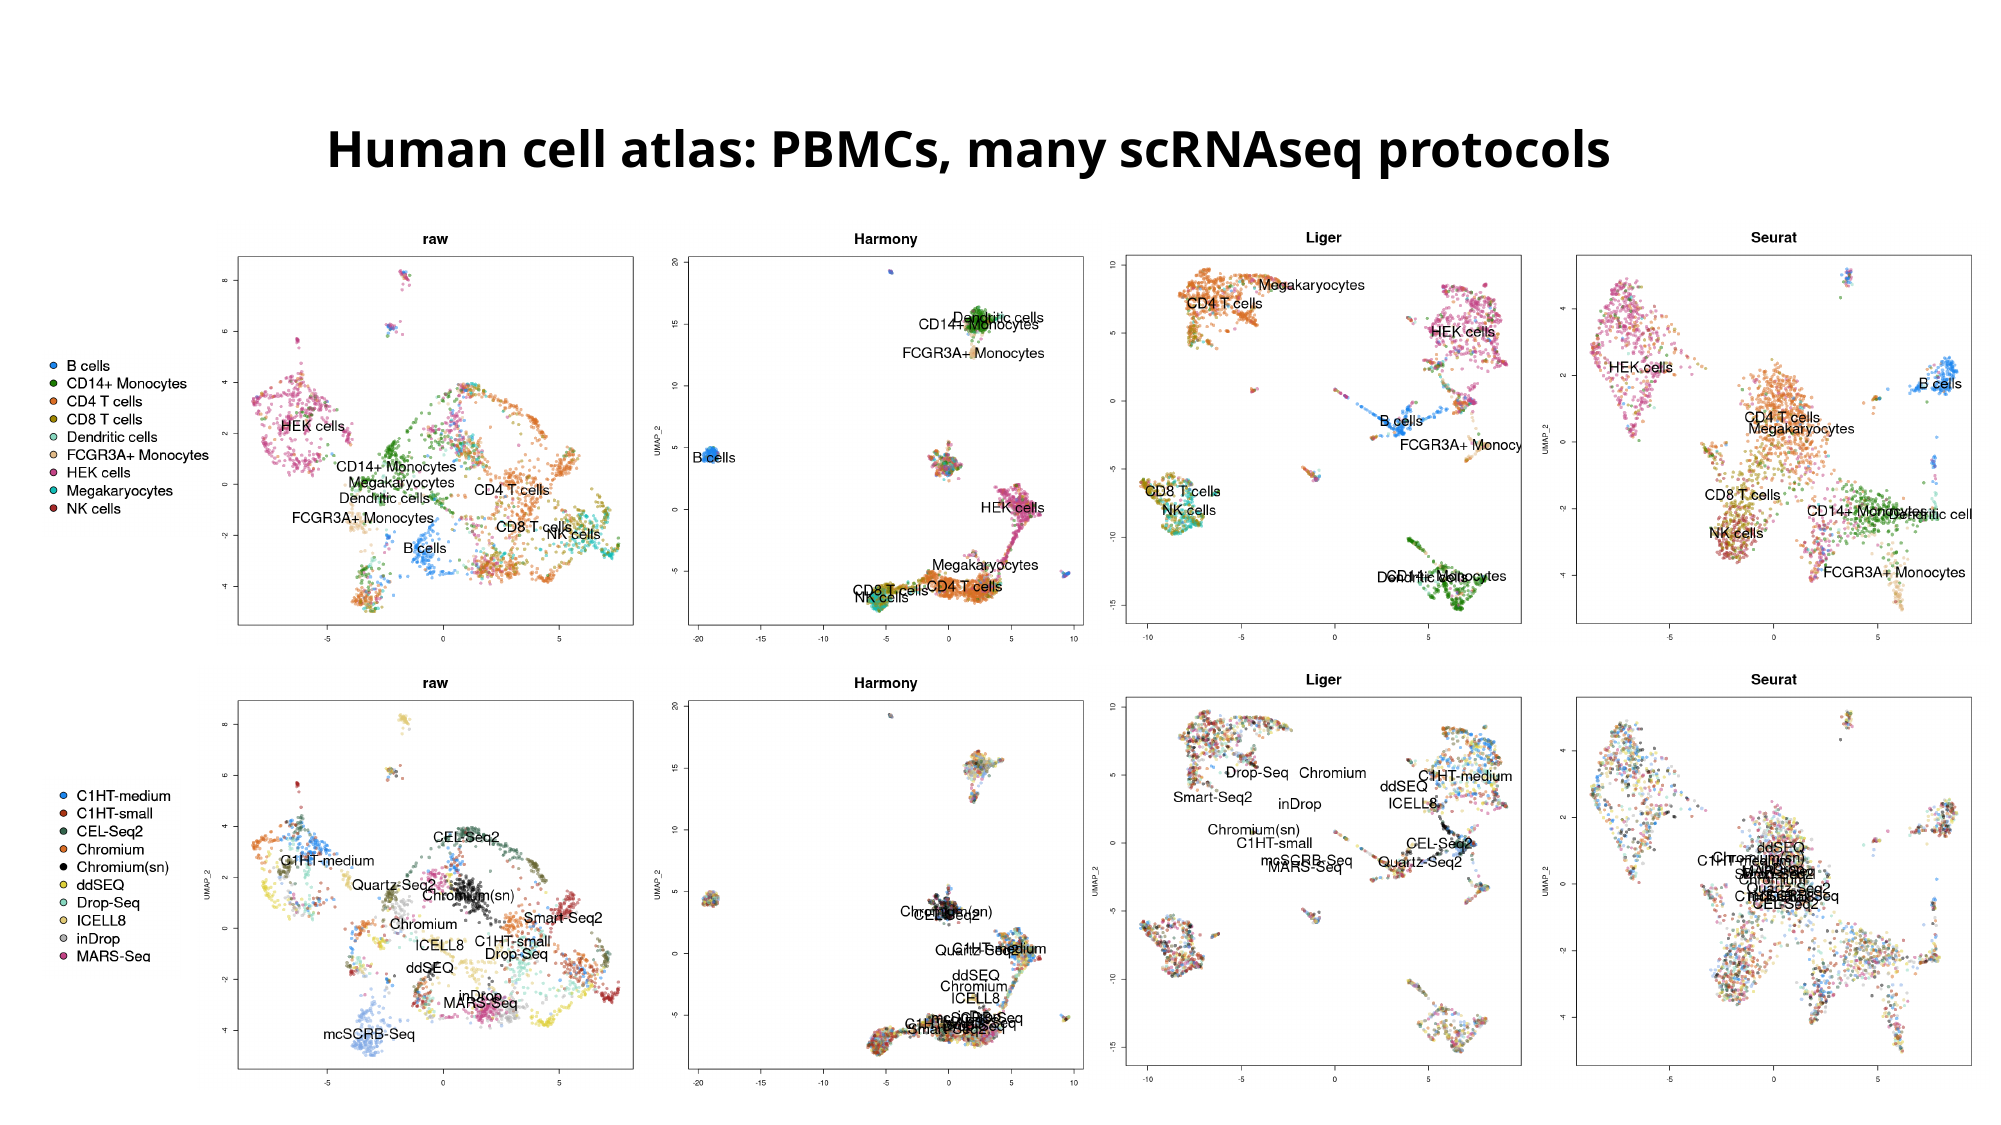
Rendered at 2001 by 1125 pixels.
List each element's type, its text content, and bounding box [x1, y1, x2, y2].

picture [42, 776, 181, 979]
picture [1108, 220, 1993, 646]
picture [216, 220, 1102, 646]
picture [42, 349, 215, 537]
picture [197, 664, 1993, 1090]
title Human cell atlas: PBMCs, many scRNAseq protocols [106, 42, 1832, 260]
